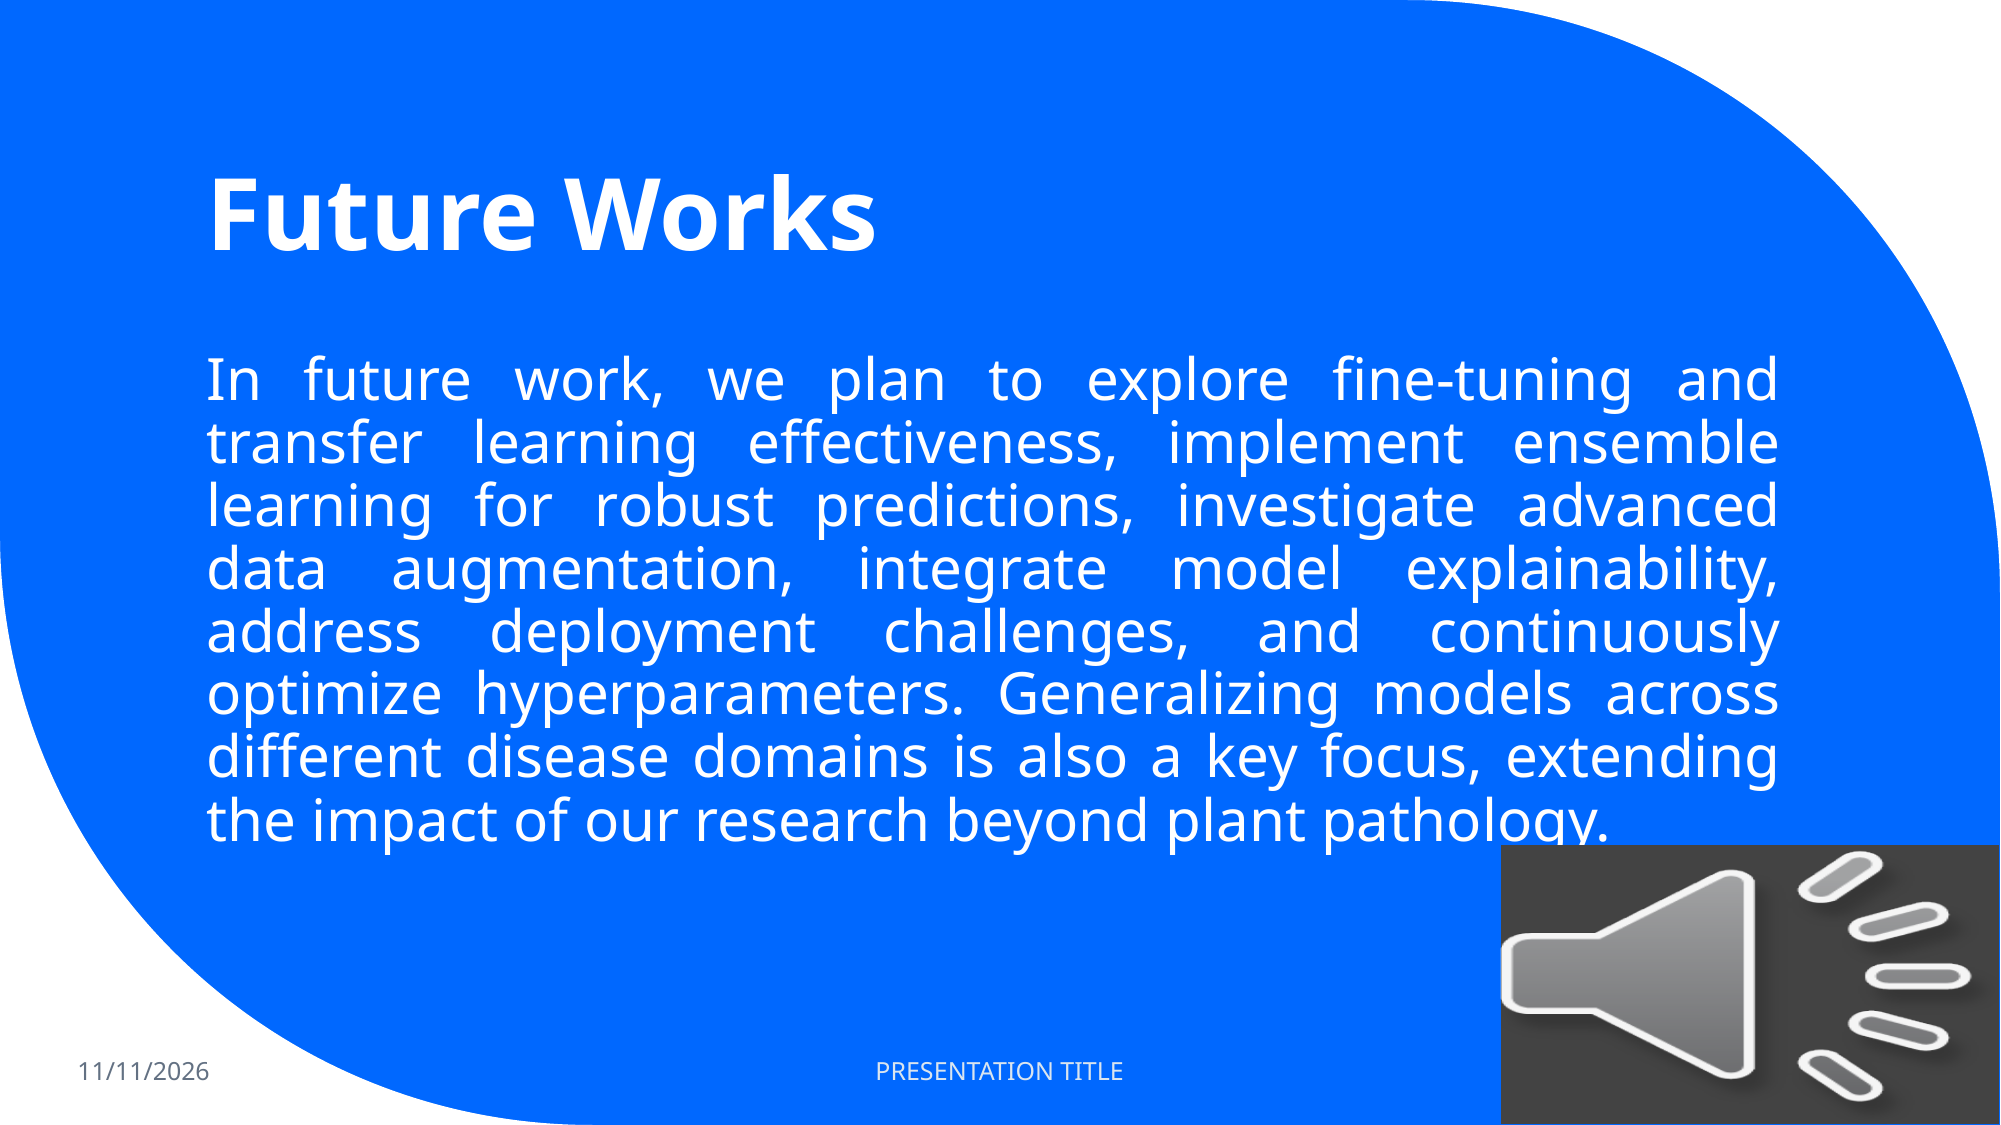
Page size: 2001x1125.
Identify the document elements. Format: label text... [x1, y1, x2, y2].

list In future work, we plan to explore fine-tuning and transfer learning effectiveness, implement ensemble learning for robust predictions, investigate advanced data augmentation, integrate model explainability, address deployment challenges, and continuously optimize hyperparameters. Generalizing models across different disease domains is also a key focus, extending the impact of our research beyond plant pathology. [191, 342, 1796, 895]
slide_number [62, 1042, 342, 1103]
picture [1499, 843, 2000, 1125]
footer PRESENTATION TITLE [662, 1042, 1338, 1103]
title Future Works [191, 62, 1796, 280]
